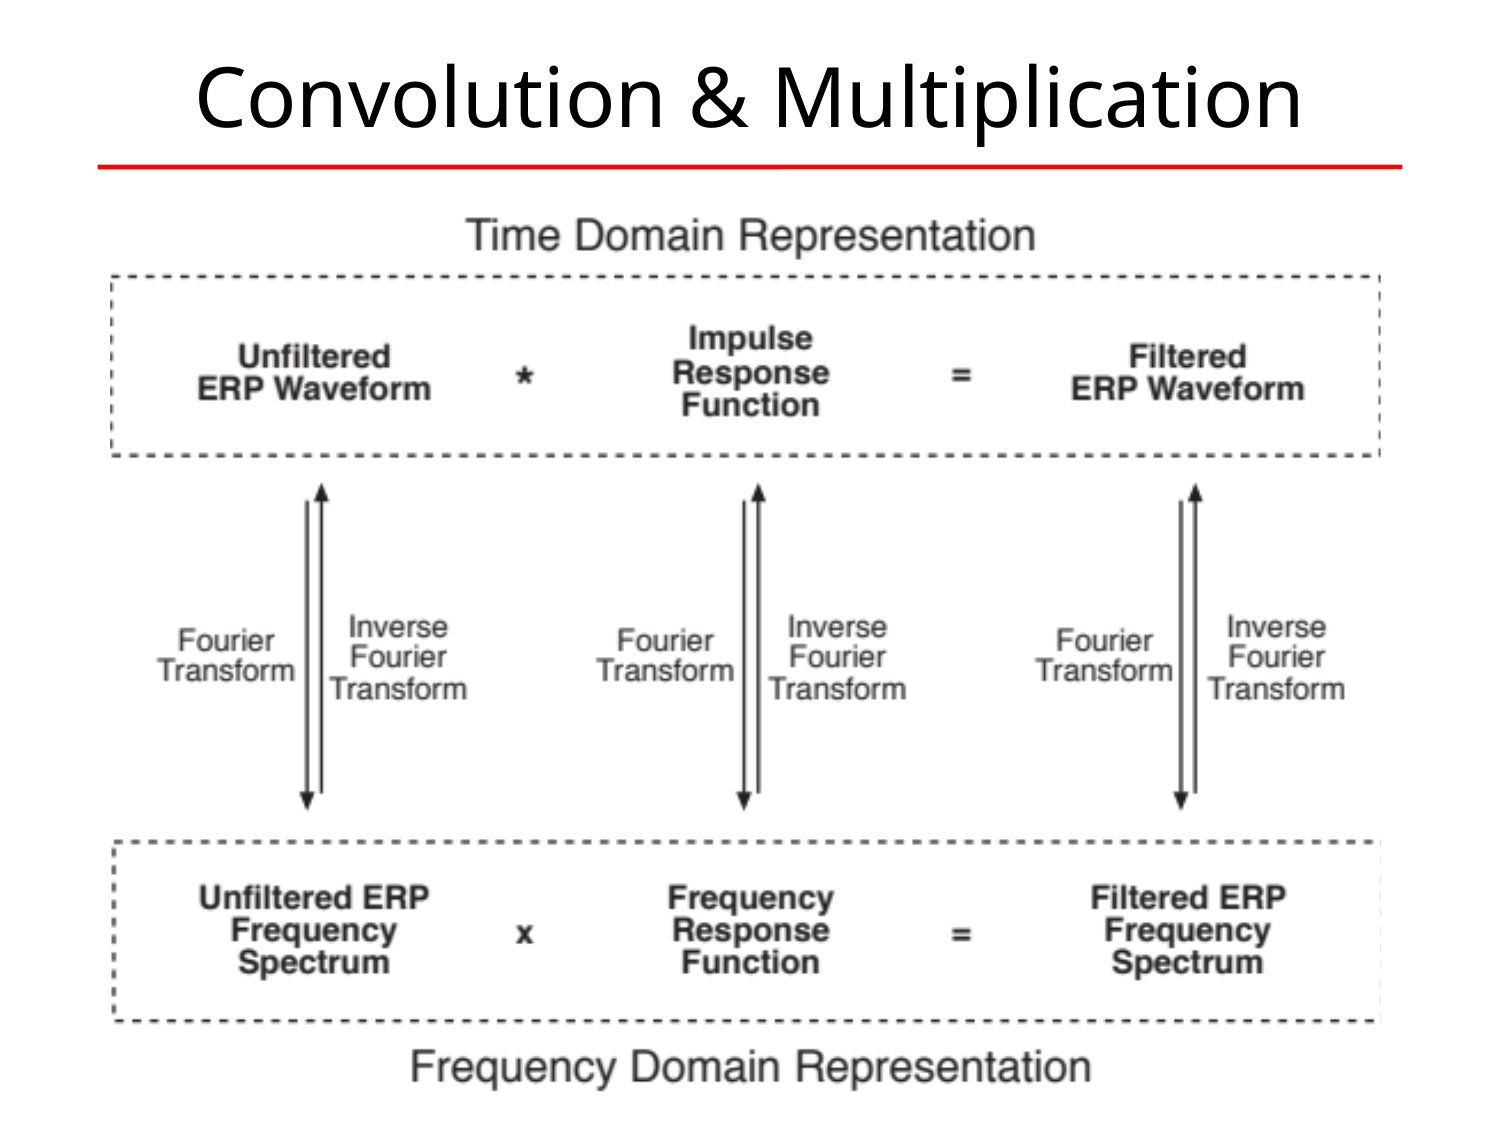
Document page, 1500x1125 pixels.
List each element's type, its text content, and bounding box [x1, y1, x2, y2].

picture [110, 214, 1381, 1099]
title Convolution & Multiplication [74, 0, 1426, 188]
